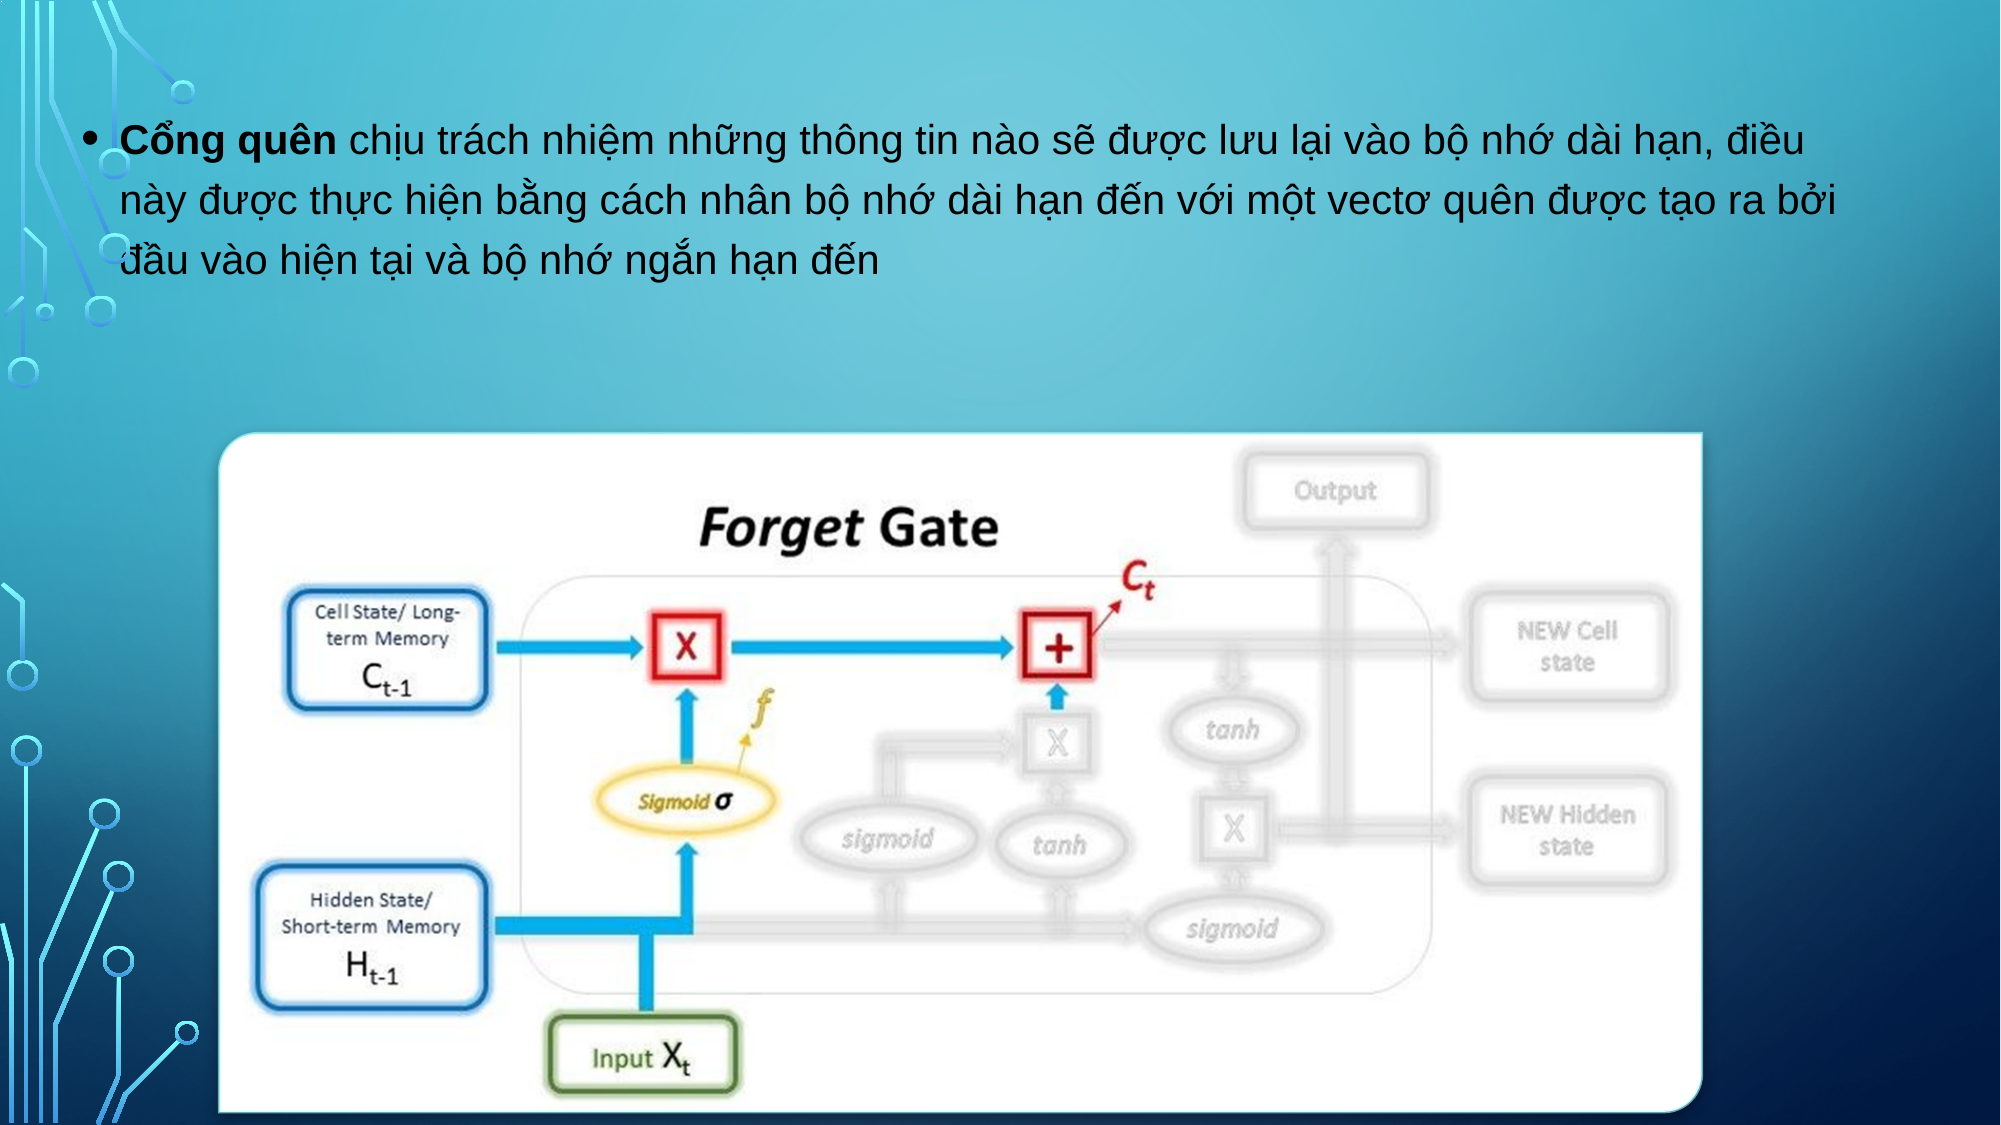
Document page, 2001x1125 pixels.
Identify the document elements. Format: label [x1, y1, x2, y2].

text_box [0, 0, 201, 1125]
picture [201, 0, 2000, 1125]
